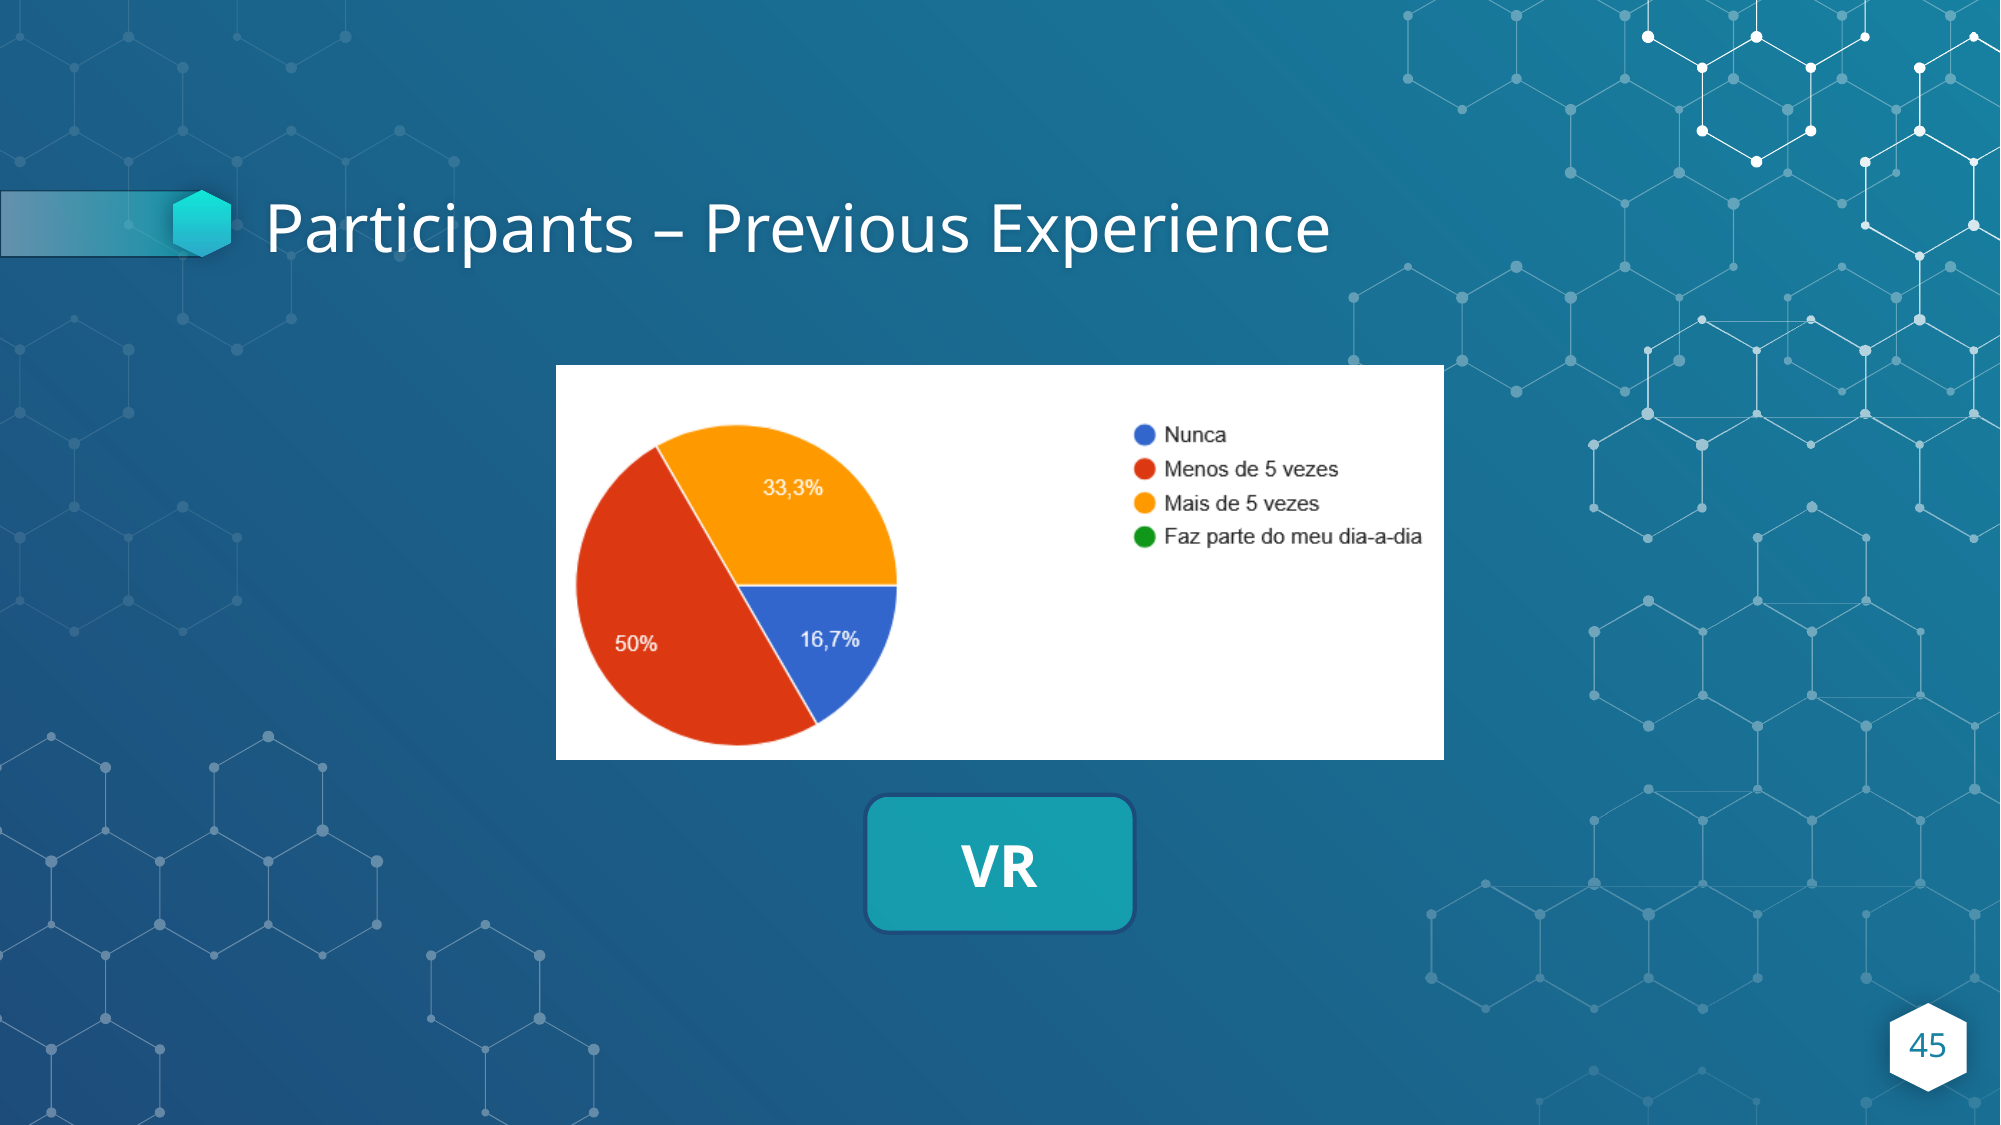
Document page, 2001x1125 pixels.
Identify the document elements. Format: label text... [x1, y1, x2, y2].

slide_number 45 [1889, 1002, 1967, 1092]
picture [556, 364, 1444, 761]
title Participants – Previous Experience [264, 192, 1657, 270]
text_box VR [863, 792, 1137, 935]
